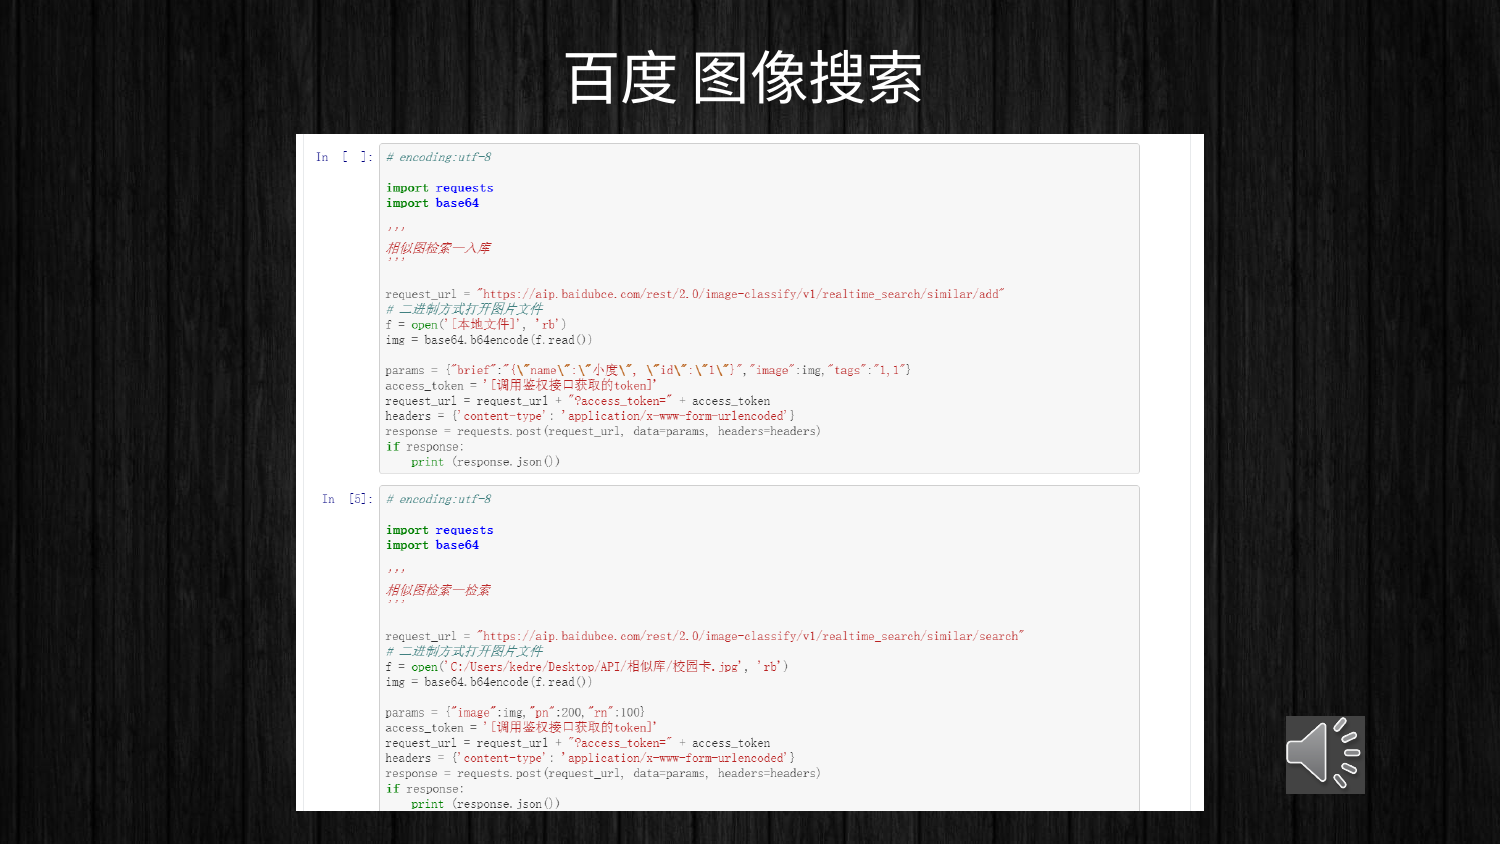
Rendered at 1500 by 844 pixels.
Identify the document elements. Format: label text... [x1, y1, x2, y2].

picture [0, 0, 1500, 844]
text_box 百度 图像搜索 [547, 33, 953, 119]
